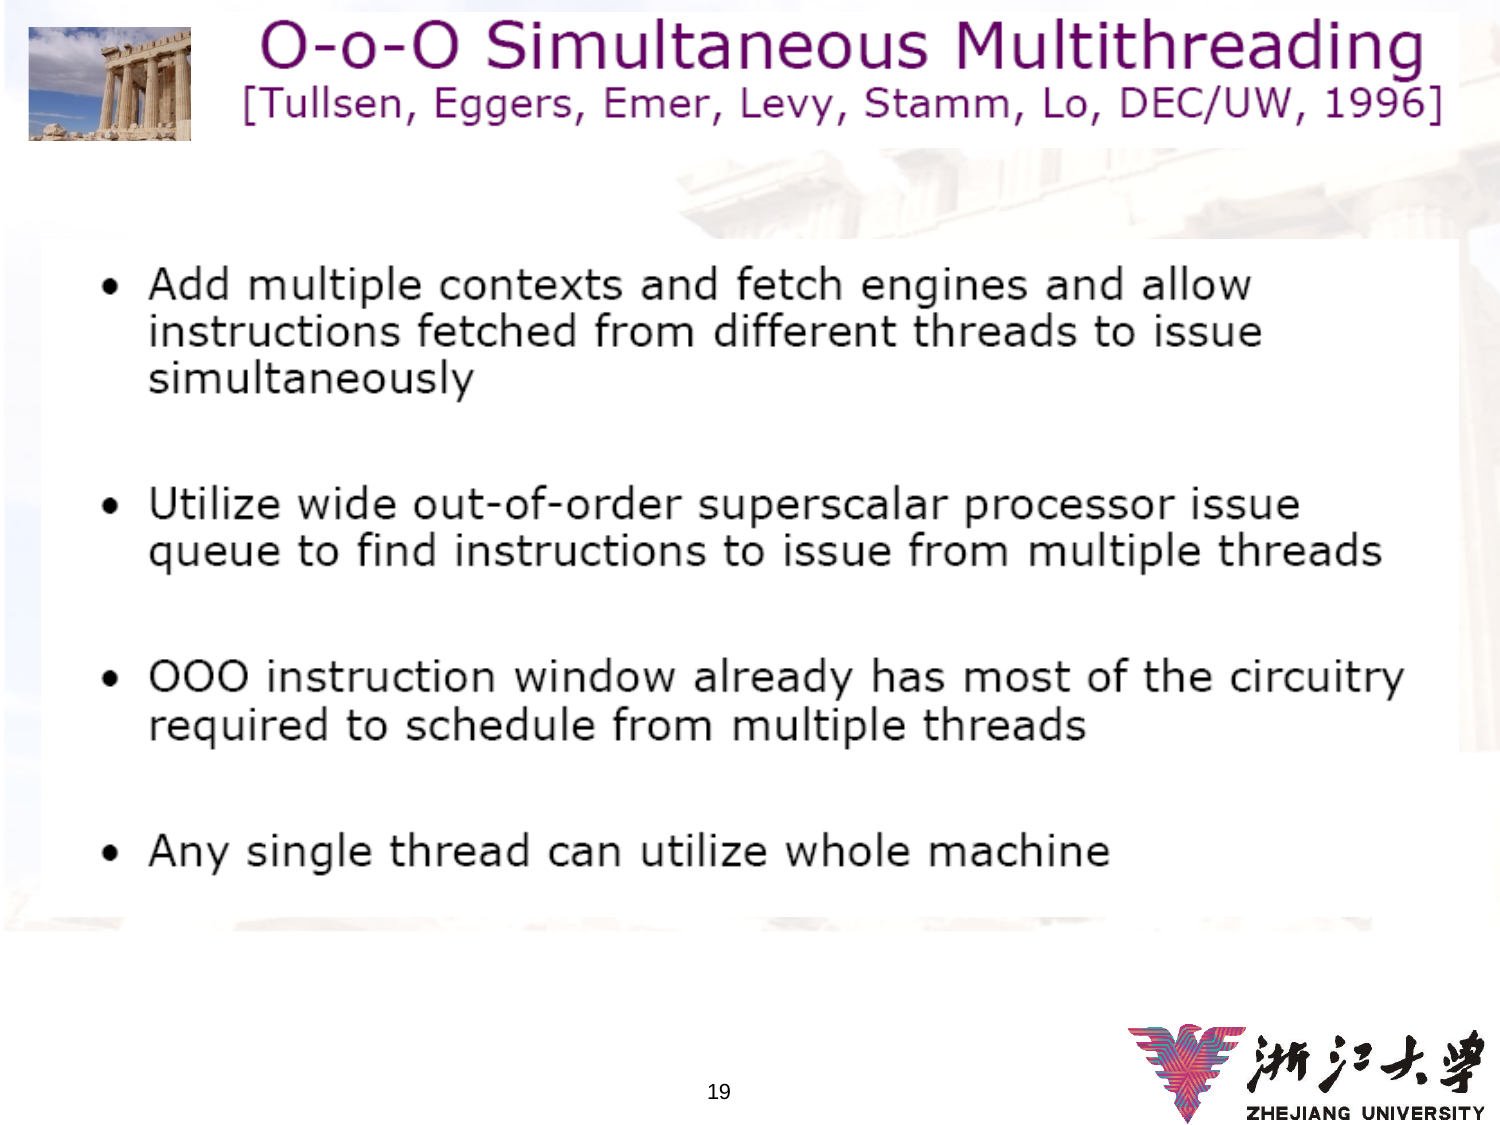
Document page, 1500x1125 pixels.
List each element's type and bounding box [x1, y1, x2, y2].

title [218, 12, 1460, 149]
list [40, 239, 1460, 917]
picture [0, 0, 1500, 1125]
